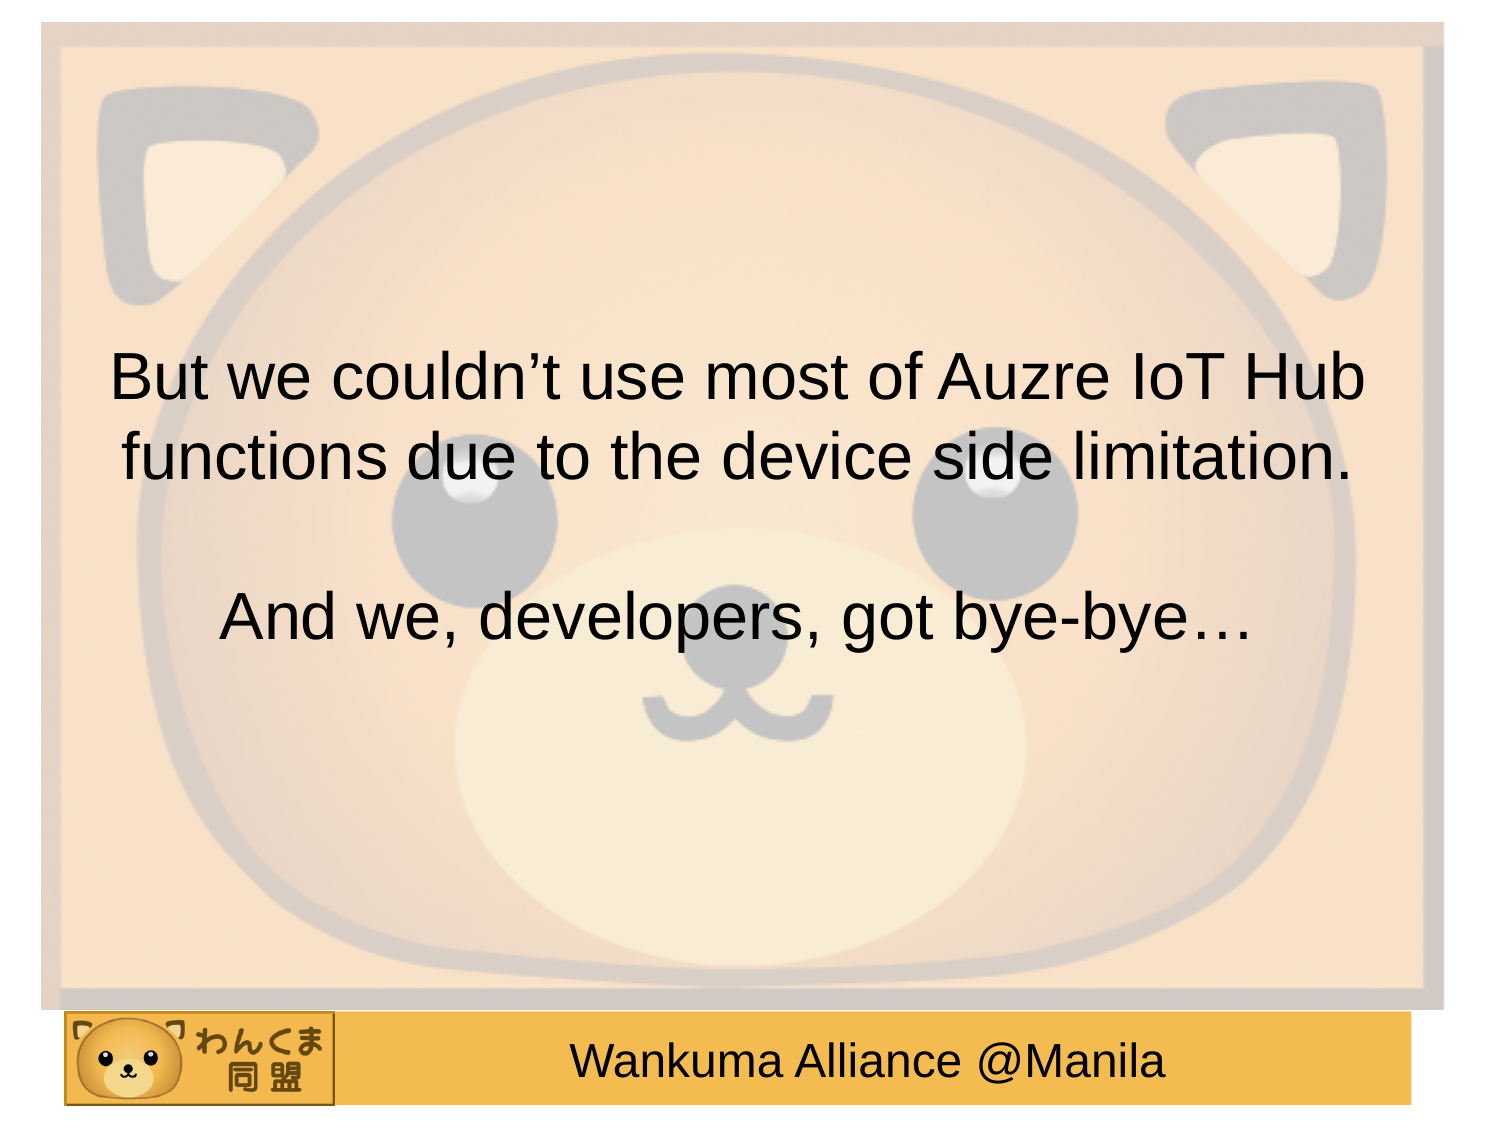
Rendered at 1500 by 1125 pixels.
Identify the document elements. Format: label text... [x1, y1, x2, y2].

picture [41, 22, 1447, 1010]
title But we couldn’t use most of Auzre IoT Hub functions due to the device side limitation. And we, developers, got bye-bye… [58, 434, 1419, 551]
picture [64, 1011, 335, 1106]
